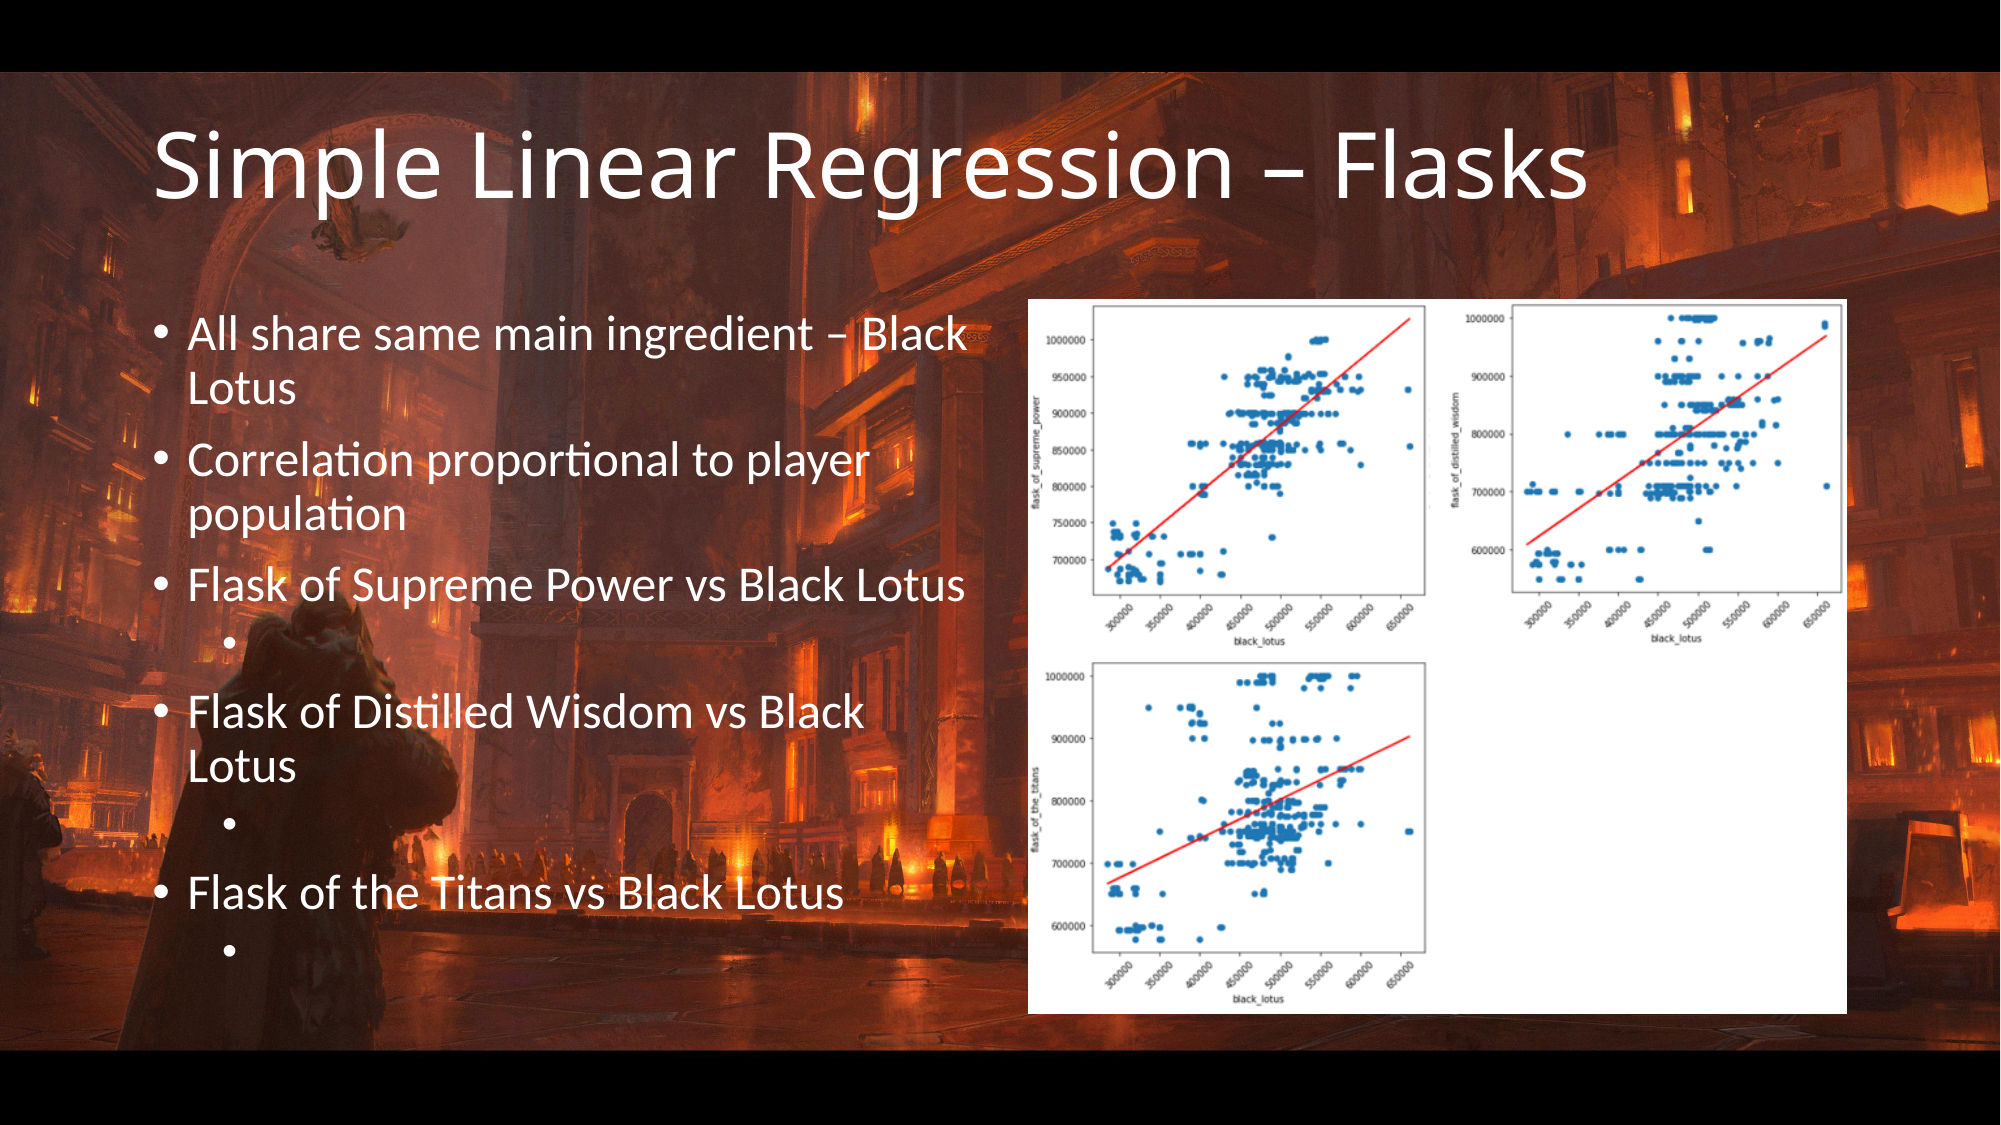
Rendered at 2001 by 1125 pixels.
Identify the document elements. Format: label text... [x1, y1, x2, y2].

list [1028, 299, 1847, 1014]
title Simple Linear Regression – Flasks [137, 59, 1863, 278]
picture [0, 0, 2001, 1125]
